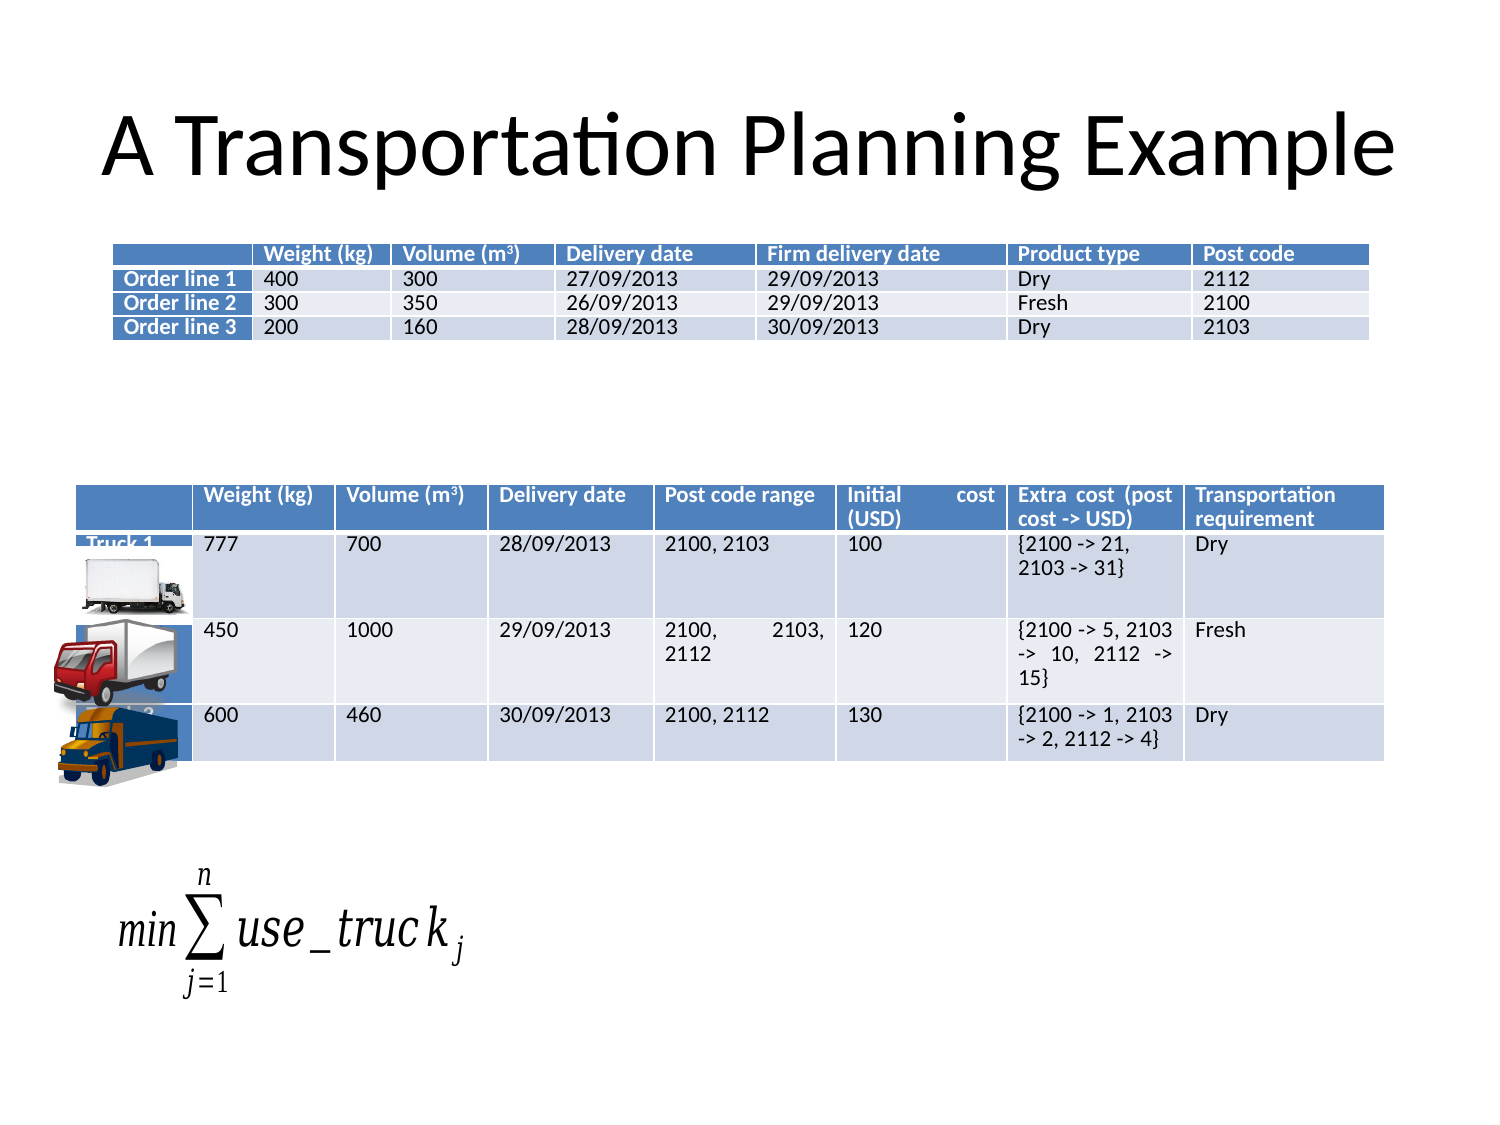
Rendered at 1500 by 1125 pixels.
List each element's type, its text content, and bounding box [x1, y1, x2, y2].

table_header Volume (m3) [392, 244, 554, 265]
table_cell Dry [1008, 317, 1191, 340]
table_cell 26/09/2013 [556, 293, 755, 315]
table_cell Truck 3 [183, 705, 192, 761]
table_cell 777 [193, 535, 334, 618]
table_cell Fresh [1185, 619, 1384, 703]
table_cell 28/09/2013 [489, 535, 653, 618]
table_cell {2100 -> 5, 2103 -> 10, 2112 -> 15} [1008, 619, 1183, 703]
title A Transportation Planning Example [74, 44, 1426, 233]
table_cell 130 [837, 705, 1006, 761]
table_cell Dry [1008, 270, 1191, 291]
table_cell 200 [253, 317, 390, 340]
table_cell 29/09/2013 [489, 619, 653, 703]
table_cell 29/09/2013 [757, 293, 1006, 315]
table_header Weight (kg) [193, 485, 334, 530]
table_cell 100 [837, 535, 1006, 618]
table_cell 350 [392, 293, 554, 315]
table_cell {2100 -> 1, 2103 -> 2, 2112 -> 4} [1008, 705, 1183, 761]
table_cell 2103 [1193, 317, 1369, 340]
table_header Post code [1193, 244, 1369, 265]
table_cell Truck 2 [185, 631, 192, 703]
table_cell 160 [392, 317, 554, 340]
table_header Extra cost (post cost -> USD) [1008, 485, 1183, 530]
table_cell 2100 [1193, 293, 1369, 315]
table_cell 30/09/2013 [489, 705, 653, 761]
table_cell Dry [1185, 535, 1384, 618]
table_header Post code range [655, 485, 835, 530]
table_cell 2112 [1193, 270, 1369, 291]
table_cell Fresh [1008, 293, 1191, 315]
table_cell Order line 3 [113, 317, 252, 340]
table_cell 1000 [336, 619, 487, 703]
table_header Firm delivery date [757, 244, 1006, 265]
picture [45, 546, 192, 789]
table_cell 600 [193, 705, 334, 761]
table_header Delivery date [556, 244, 755, 265]
table_cell {2100 -> 21, 2103 -> 31} [1008, 535, 1183, 618]
table_header Transportation requirement [1185, 485, 1384, 530]
table_cell 2100, 2103, 2112 [655, 619, 835, 703]
table_header Initial cost (USD) [837, 485, 1006, 530]
table_cell Order line 1 [113, 270, 252, 291]
table_header Delivery date [489, 485, 653, 530]
table_cell Order line 2 [113, 293, 252, 315]
table_cell 700 [336, 535, 487, 618]
table_cell 2100, 2103 [655, 535, 835, 618]
table_header Product type [1008, 244, 1191, 265]
table_cell 400 [253, 270, 390, 291]
table_cell 450 [193, 619, 334, 703]
table_header [113, 244, 252, 265]
table_cell Truck 1 [76, 535, 192, 545]
table_header Weight (kg) [253, 244, 390, 265]
table_cell 2100, 2112 [655, 705, 835, 761]
table_cell 30/09/2013 [757, 317, 1006, 340]
table_cell 460 [336, 705, 487, 761]
table_cell 27/09/2013 [556, 270, 755, 291]
table_header [76, 485, 192, 530]
table_cell 300 [392, 270, 554, 291]
table_cell 120 [837, 619, 1006, 703]
table_cell 28/09/2013 [556, 317, 755, 340]
table_header Volume (m3) [336, 485, 487, 530]
table_cell 300 [253, 293, 390, 315]
table_cell 29/09/2013 [757, 270, 1006, 291]
table_cell Dry [1185, 705, 1384, 761]
